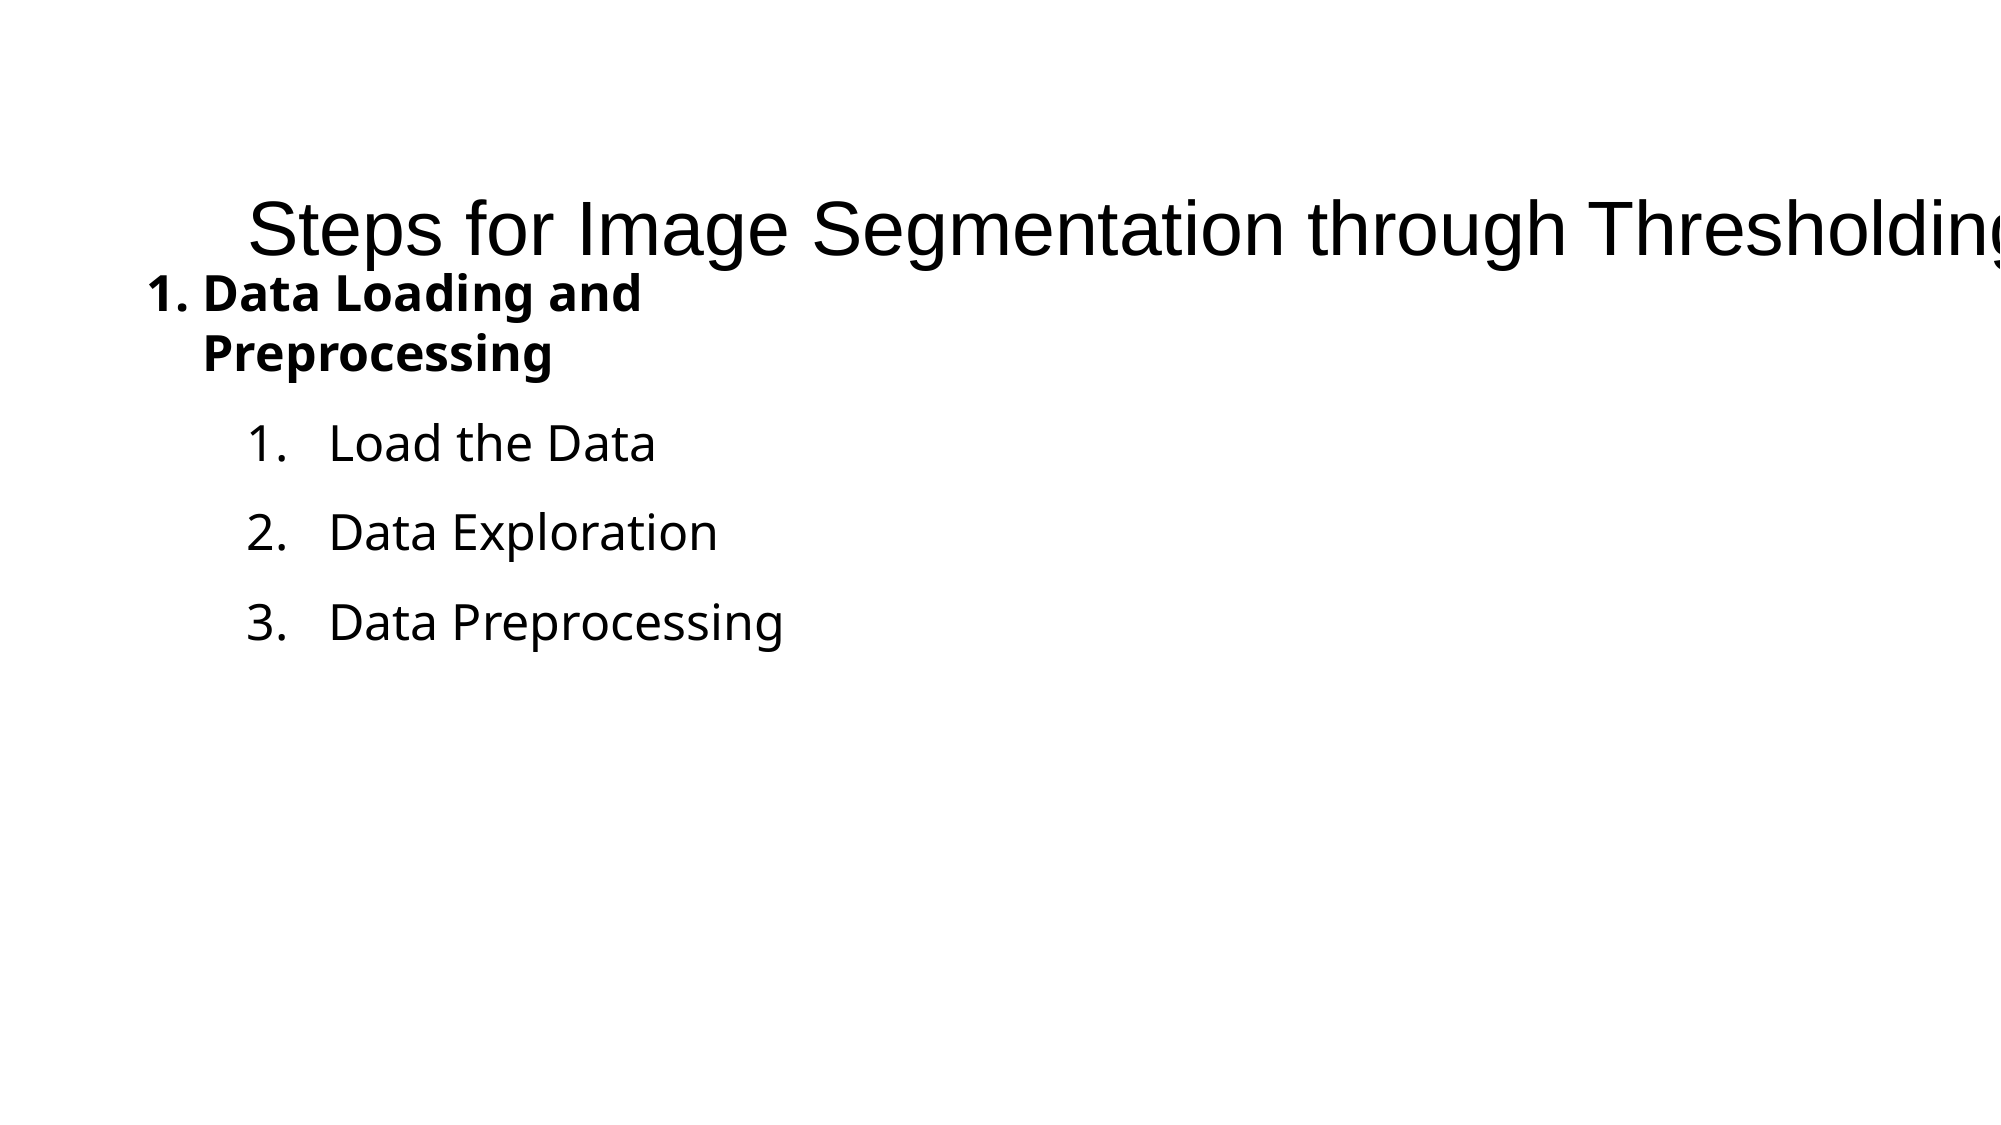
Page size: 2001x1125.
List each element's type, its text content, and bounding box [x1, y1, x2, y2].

text_box Data Loading and Preprocessing Load the Data Data Exploration Data Preprocessing [144, 229, 933, 651]
title Steps for Image Segmentation through Thresholding [183, 113, 2000, 319]
